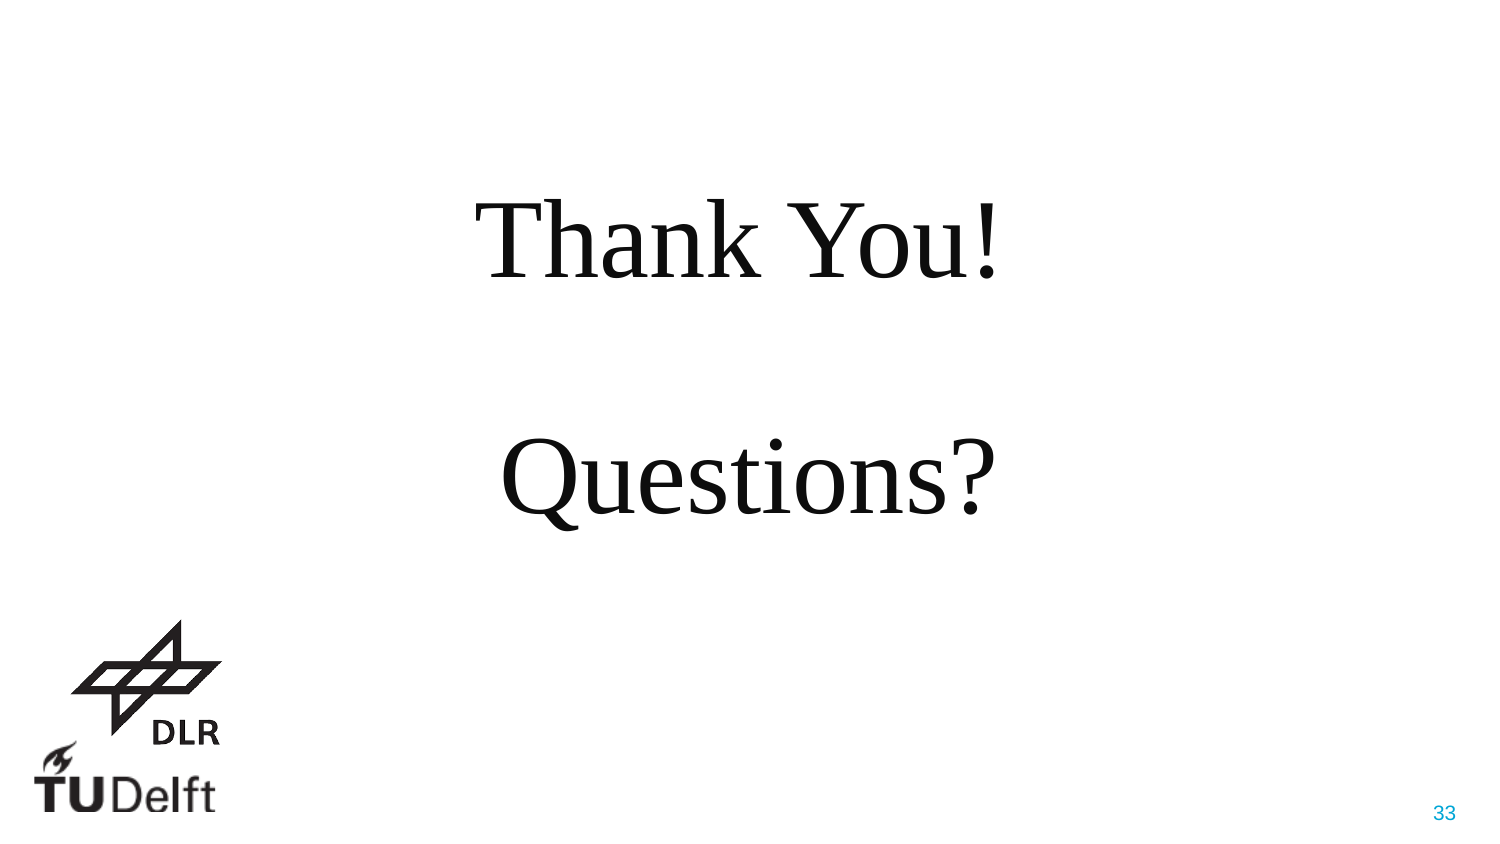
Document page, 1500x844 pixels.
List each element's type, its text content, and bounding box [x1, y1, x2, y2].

text_box Thank You! [459, 161, 1058, 303]
title Questions? [484, 398, 1016, 540]
picture [66, 615, 226, 748]
